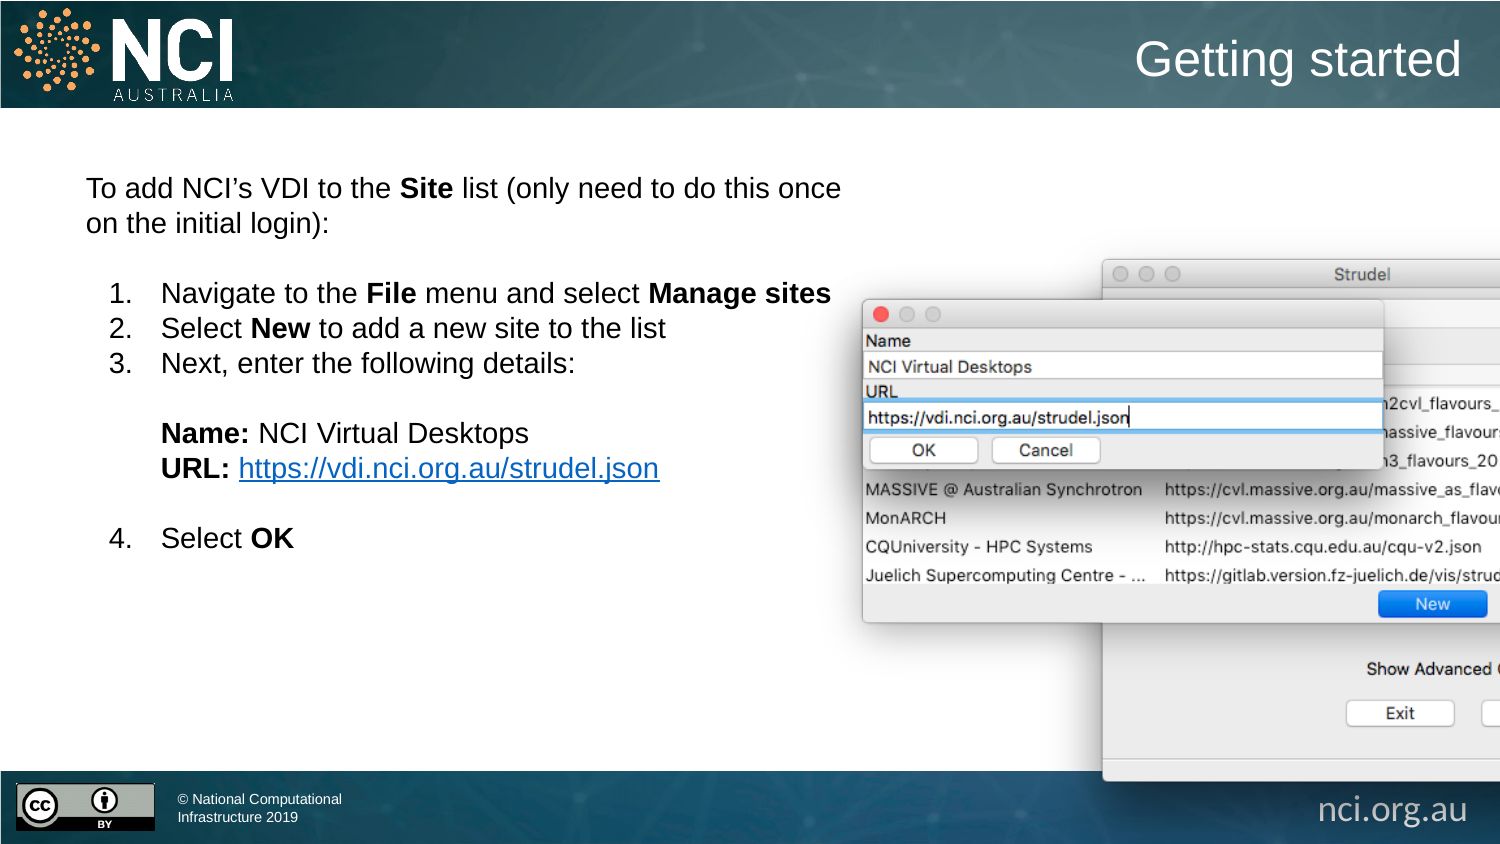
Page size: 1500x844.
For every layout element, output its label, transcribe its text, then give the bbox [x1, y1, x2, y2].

picture [2, 218, 1500, 844]
picture [2, 2, 1500, 108]
title Getting started [320, 18, 1478, 94]
list To add NCI’s VDI to the Site list (only need to do this once on the initial login): Navigate to the File menu and select Manage sites Select New to add a new site to the list Next, enter the following details: Name: NCI Virtual Desktops URL: https://vdi.nci.org.au/strudel.json Select OK [70, 154, 874, 710]
